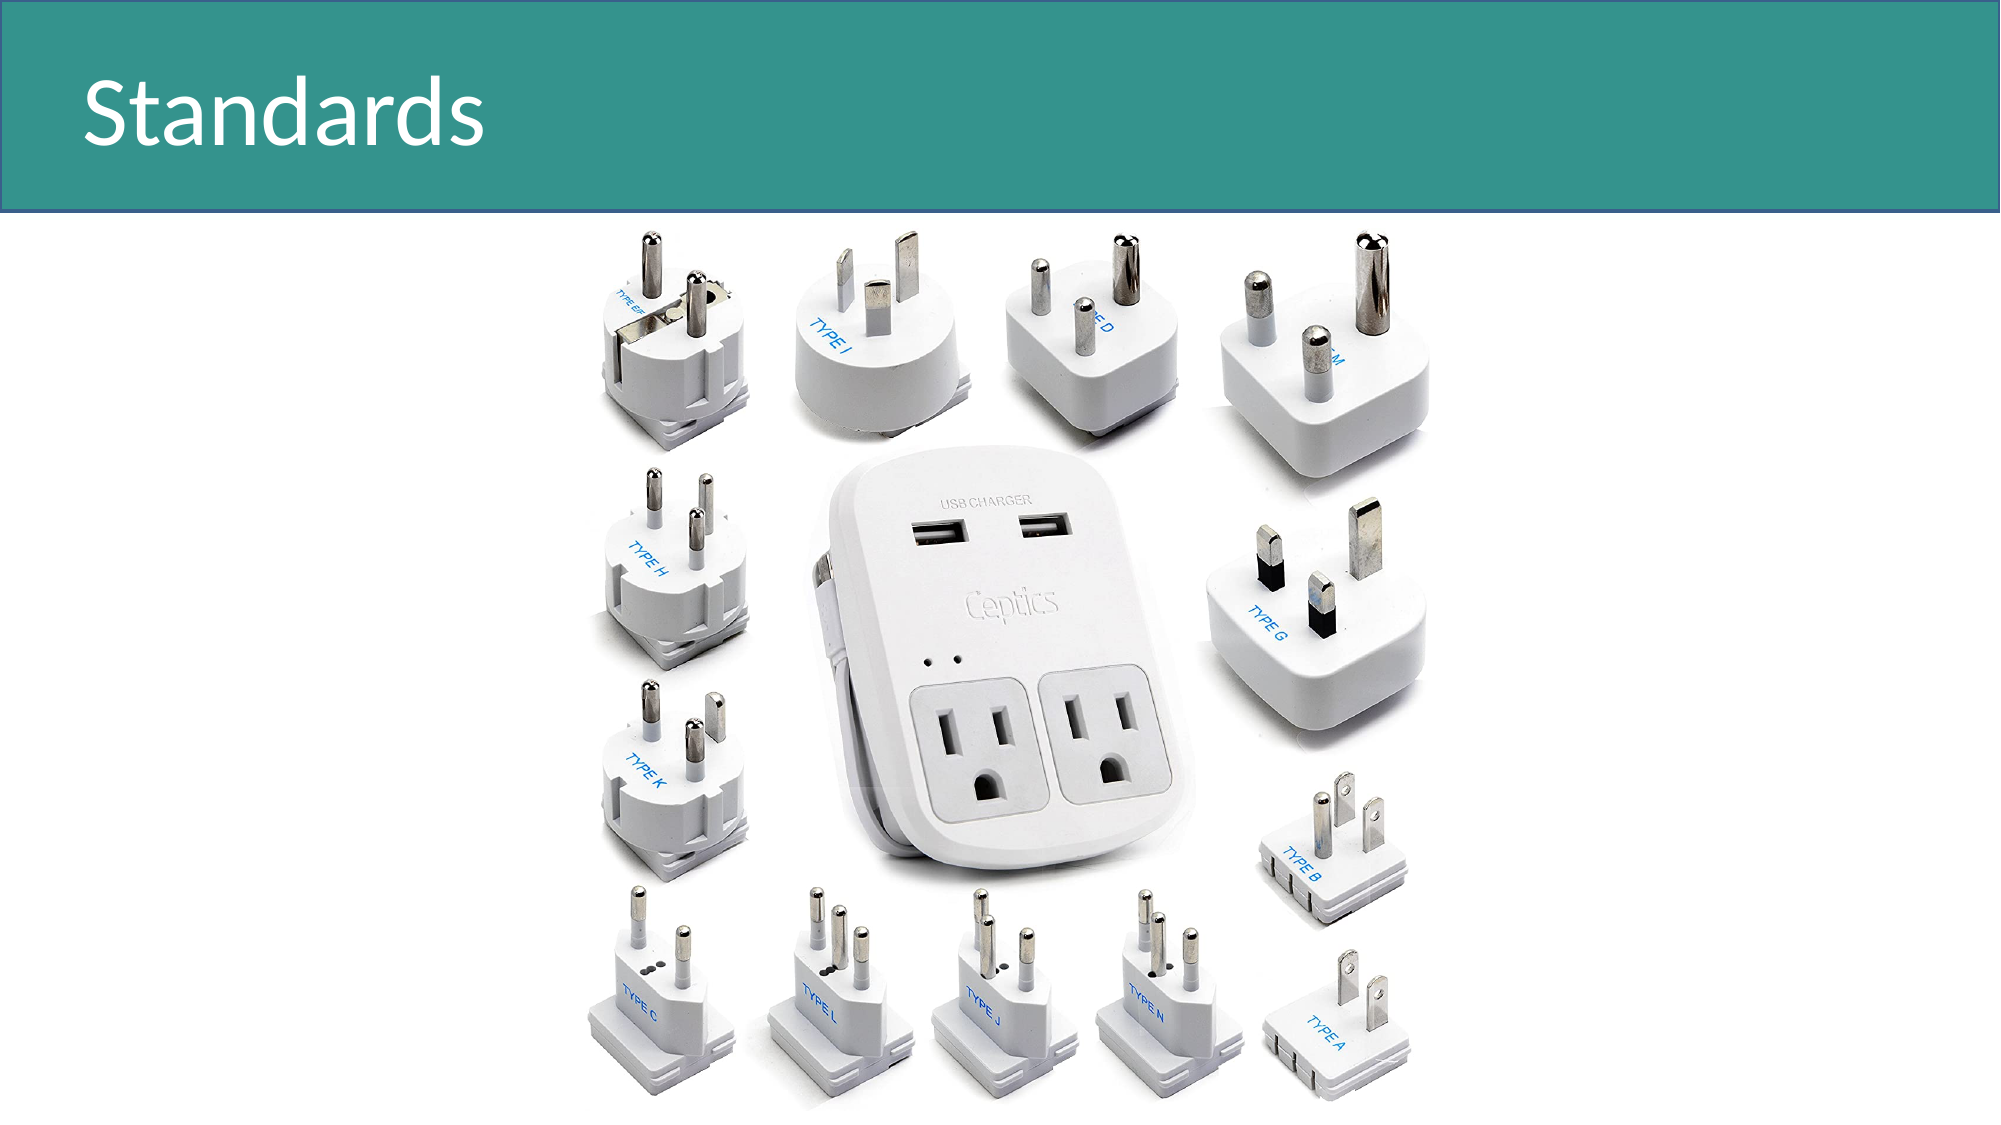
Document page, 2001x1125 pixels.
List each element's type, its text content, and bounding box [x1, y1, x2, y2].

text_box Standards [0, 0, 2000, 213]
picture [585, 228, 1430, 1111]
